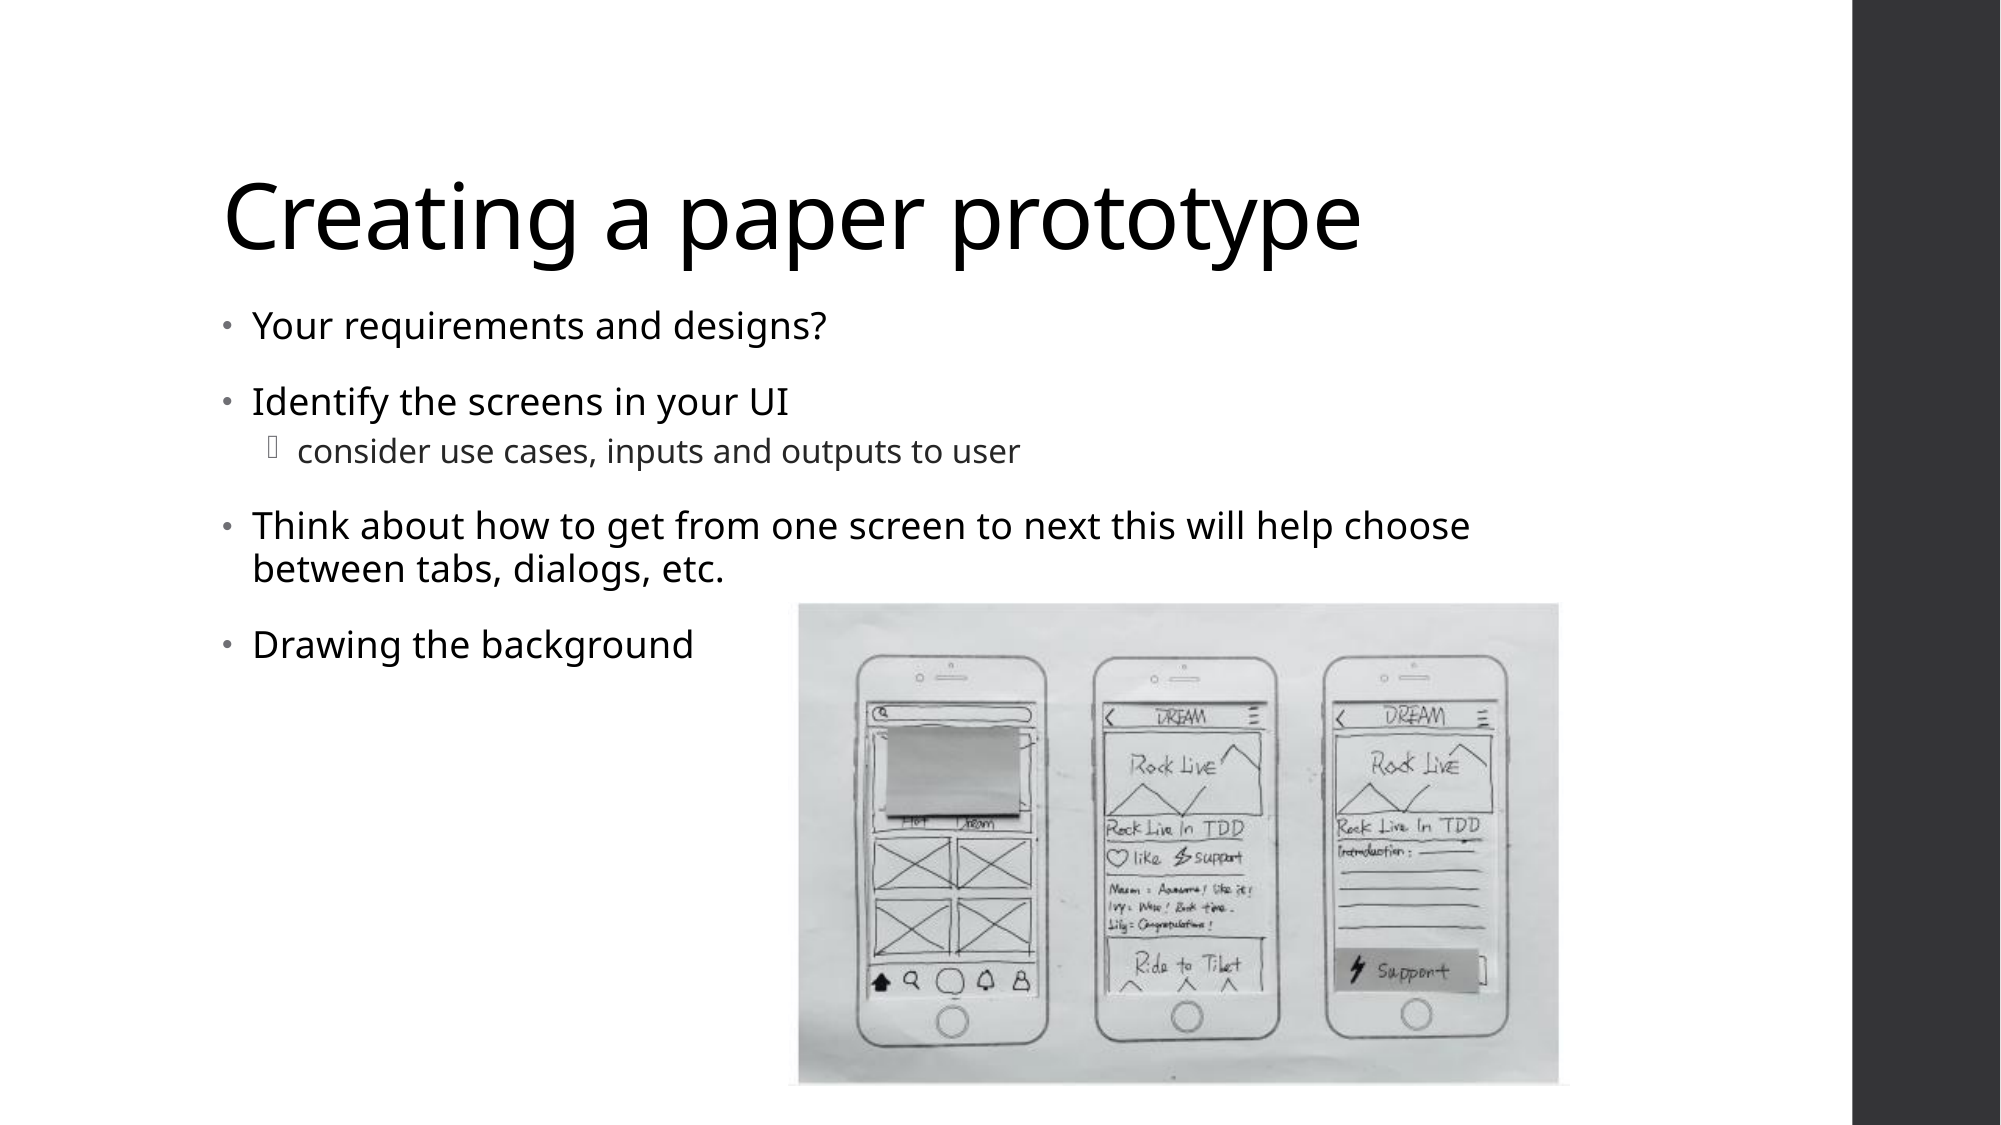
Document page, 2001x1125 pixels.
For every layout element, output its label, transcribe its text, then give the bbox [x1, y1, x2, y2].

title Creating a paper prototype [206, 60, 1797, 278]
list Your requirements and designs? Identify the screens in your UI consider use cases, inputs and outputs to user Think about how to get from one screen to next this will help choose between tabs, dialogs, etc. Drawing the background [206, 299, 1617, 1014]
picture [787, 602, 1570, 1086]
